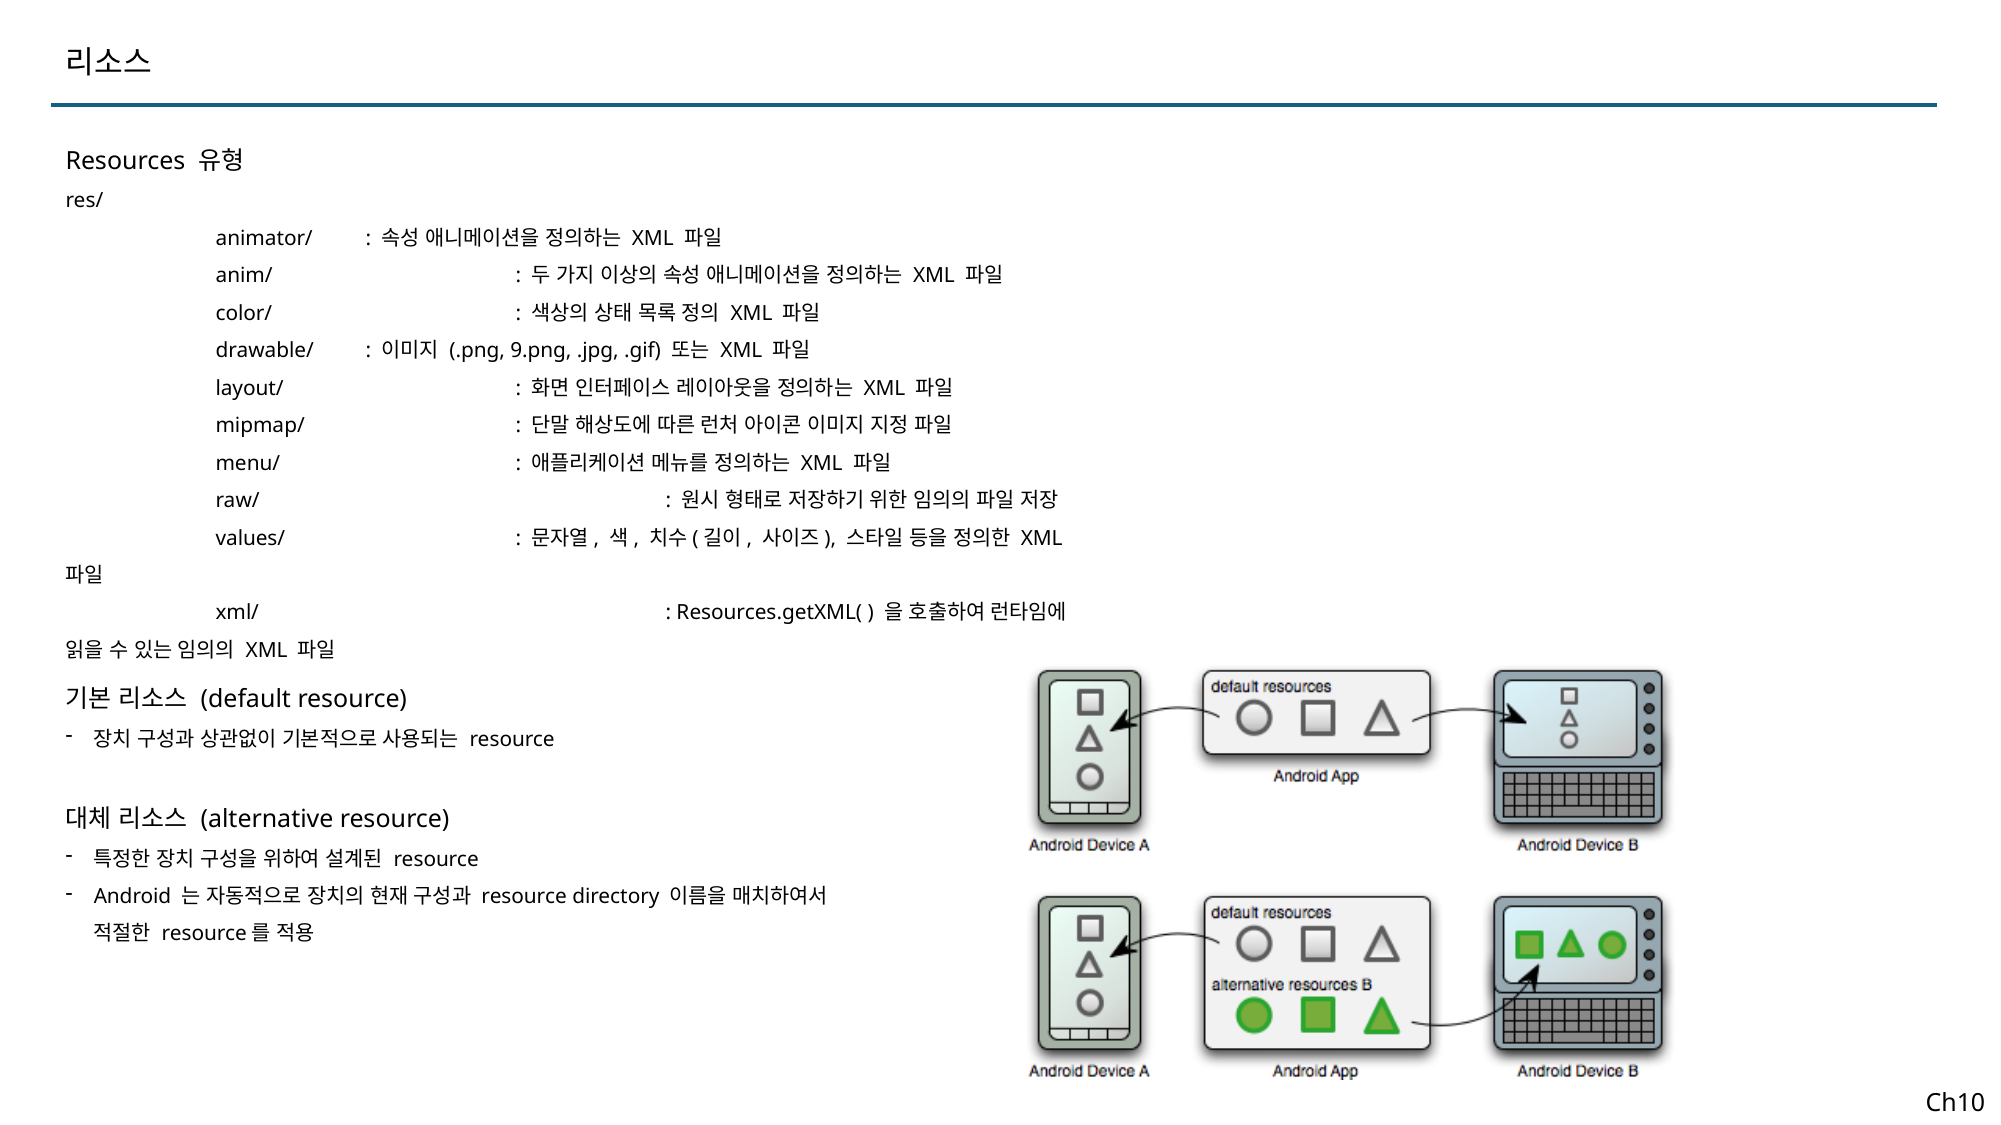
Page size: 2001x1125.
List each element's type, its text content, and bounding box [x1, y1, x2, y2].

picture [1021, 864, 1681, 1081]
text_box Ch10 [1868, 1079, 2000, 1125]
text_box Resources 유형 res/ animator/ : 속성 애니메이션을 정의하는 XML 파일 anim/ : 두 가지 이상의 속성 애니메이션을 정의하는 XML 파일 color/ : 색상의 상태 목록 정의 XML 파일 drawable/ : 이미지 (.png, 9.png, .jpg, .gif) 또는 XML 파일 layout/ : 화면 인터페이스 레이아웃을 정의하는 XML 파일 mipmap/ : 단말 해상도에 따른 런처 아이콘 이미지 지정 파일 menu/ : 애플리케이션 메뉴를 정의하는 XML 파일 raw/ : 원시 형태로 저장하기 위한 임의의 파일 저장 values/ : 문자열, 색, 치수(길이, 사이즈), 스타일 등을 정의한 XML 파일 xml/ : Resources.getXML( ) 을 호출하여 런타임에 읽을 수 있는 임의의 XML 파일 [50, 122, 1095, 669]
picture [1021, 638, 1681, 854]
text_box 기본 리소스 (default resource) 장치 구성과 상관없이 기본적으로 사용되는 resource 대체 리소스 (alternative resource) 특정한 장치 구성을 위하여 설계된 resource Android 는 자동적으로 장치의 현재 구성과 resource directory 이름을 매치하여서 적절한 resource를 적용 [50, 660, 900, 953]
text_box 리소스 [50, 34, 697, 87]
